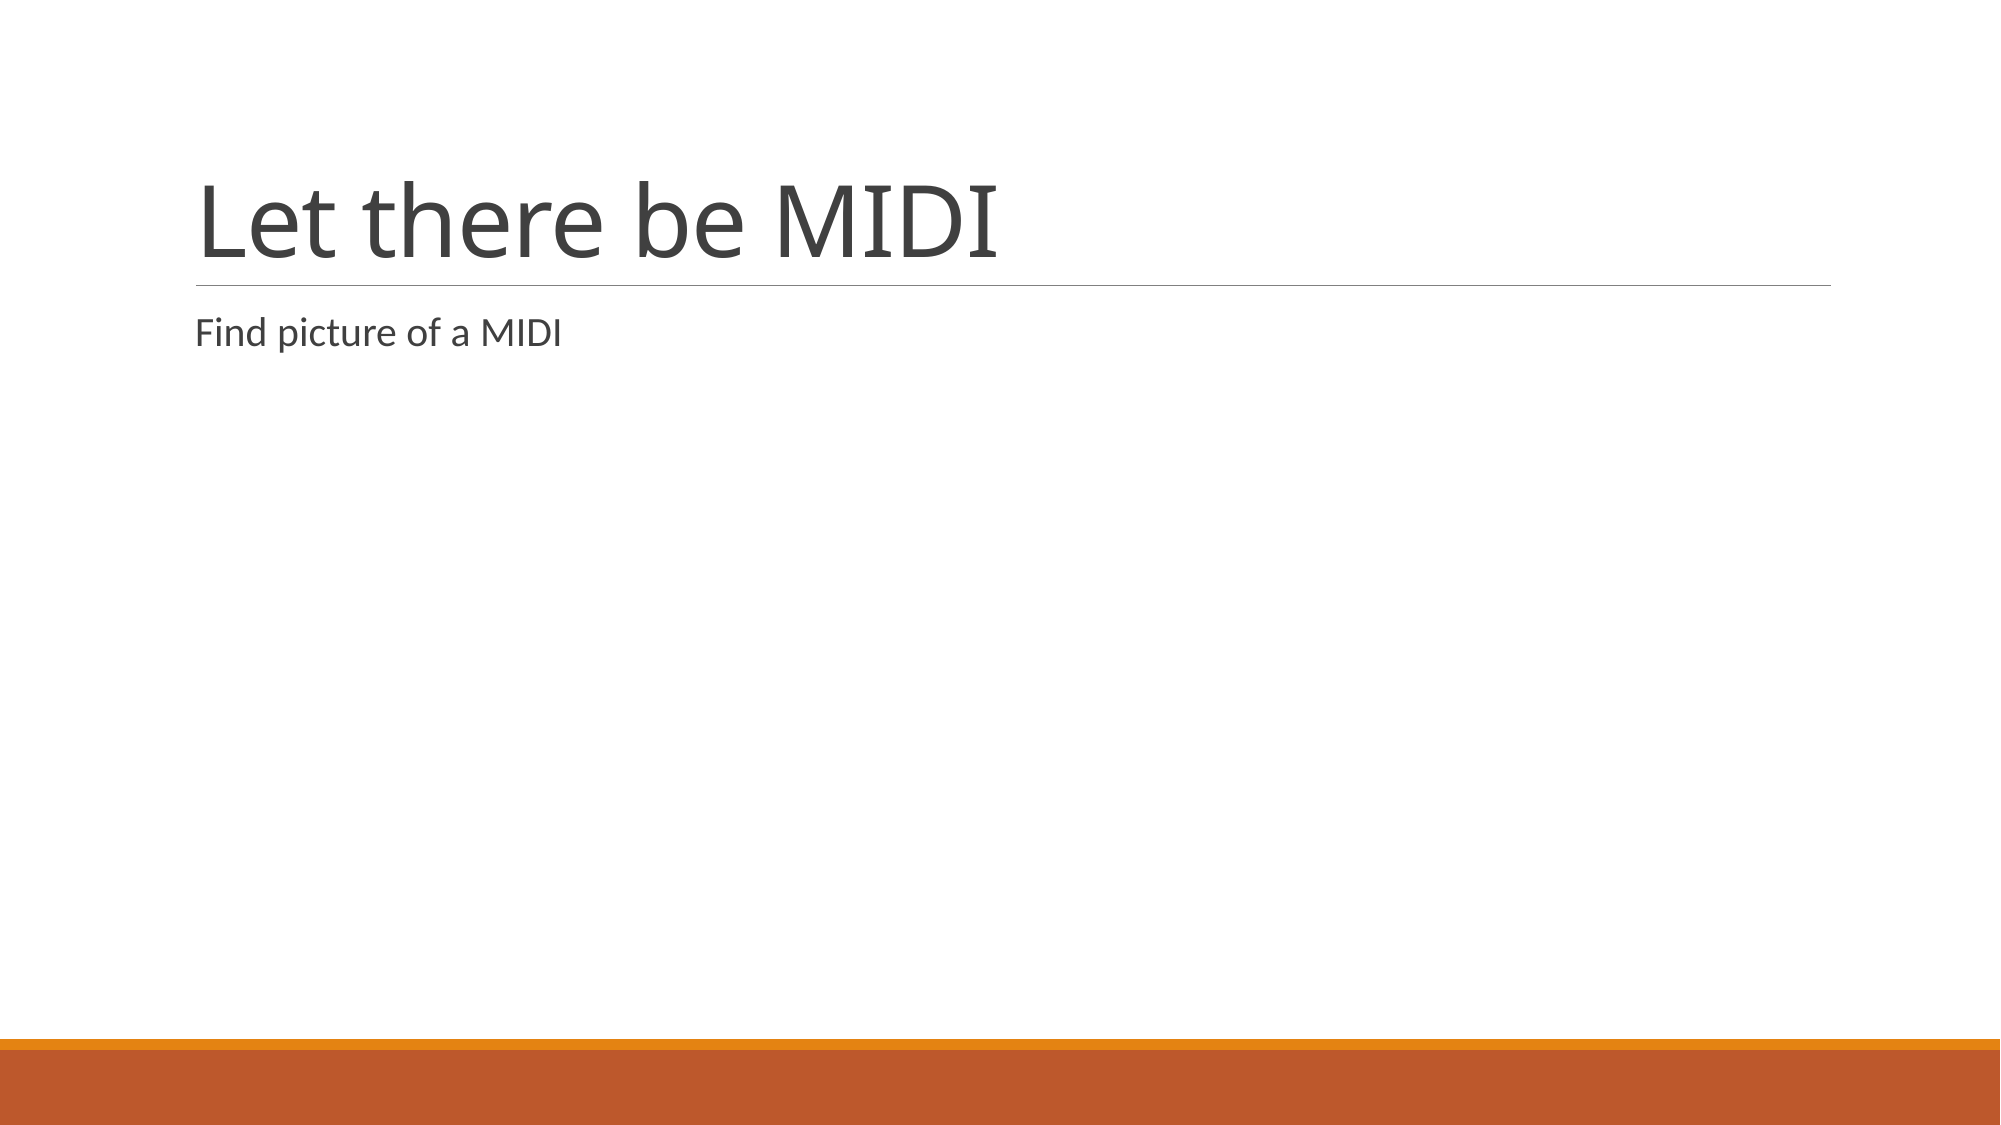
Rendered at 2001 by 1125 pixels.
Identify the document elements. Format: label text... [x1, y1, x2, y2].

list Find picture of a MIDI [180, 302, 1830, 963]
title Let there be MIDI [180, 47, 1830, 285]
